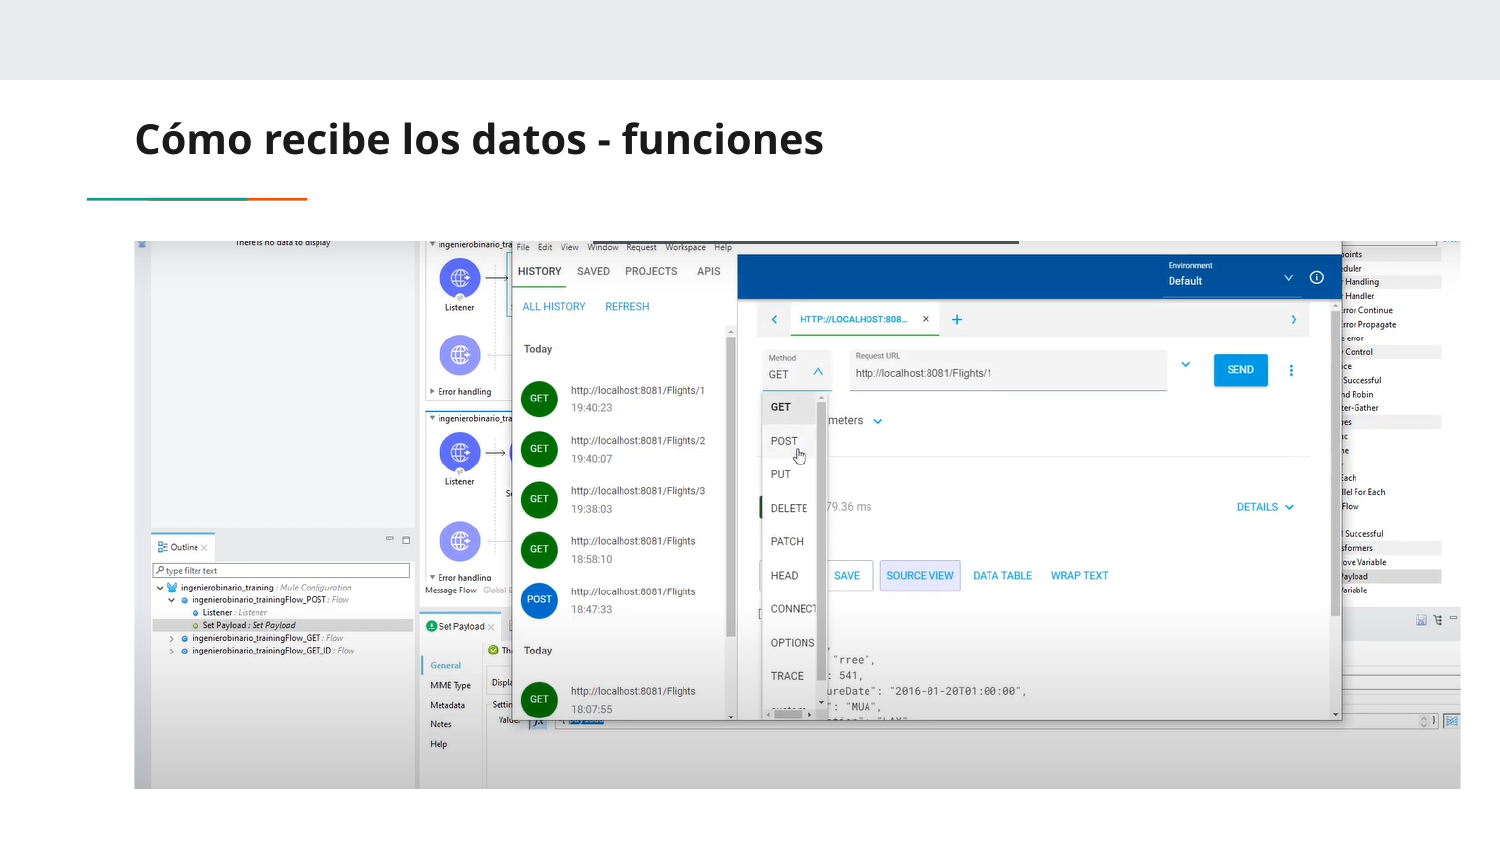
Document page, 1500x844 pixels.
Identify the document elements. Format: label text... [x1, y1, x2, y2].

picture [134, 241, 1461, 789]
title Cómo recibe los datos - funciones [119, 90, 1381, 179]
